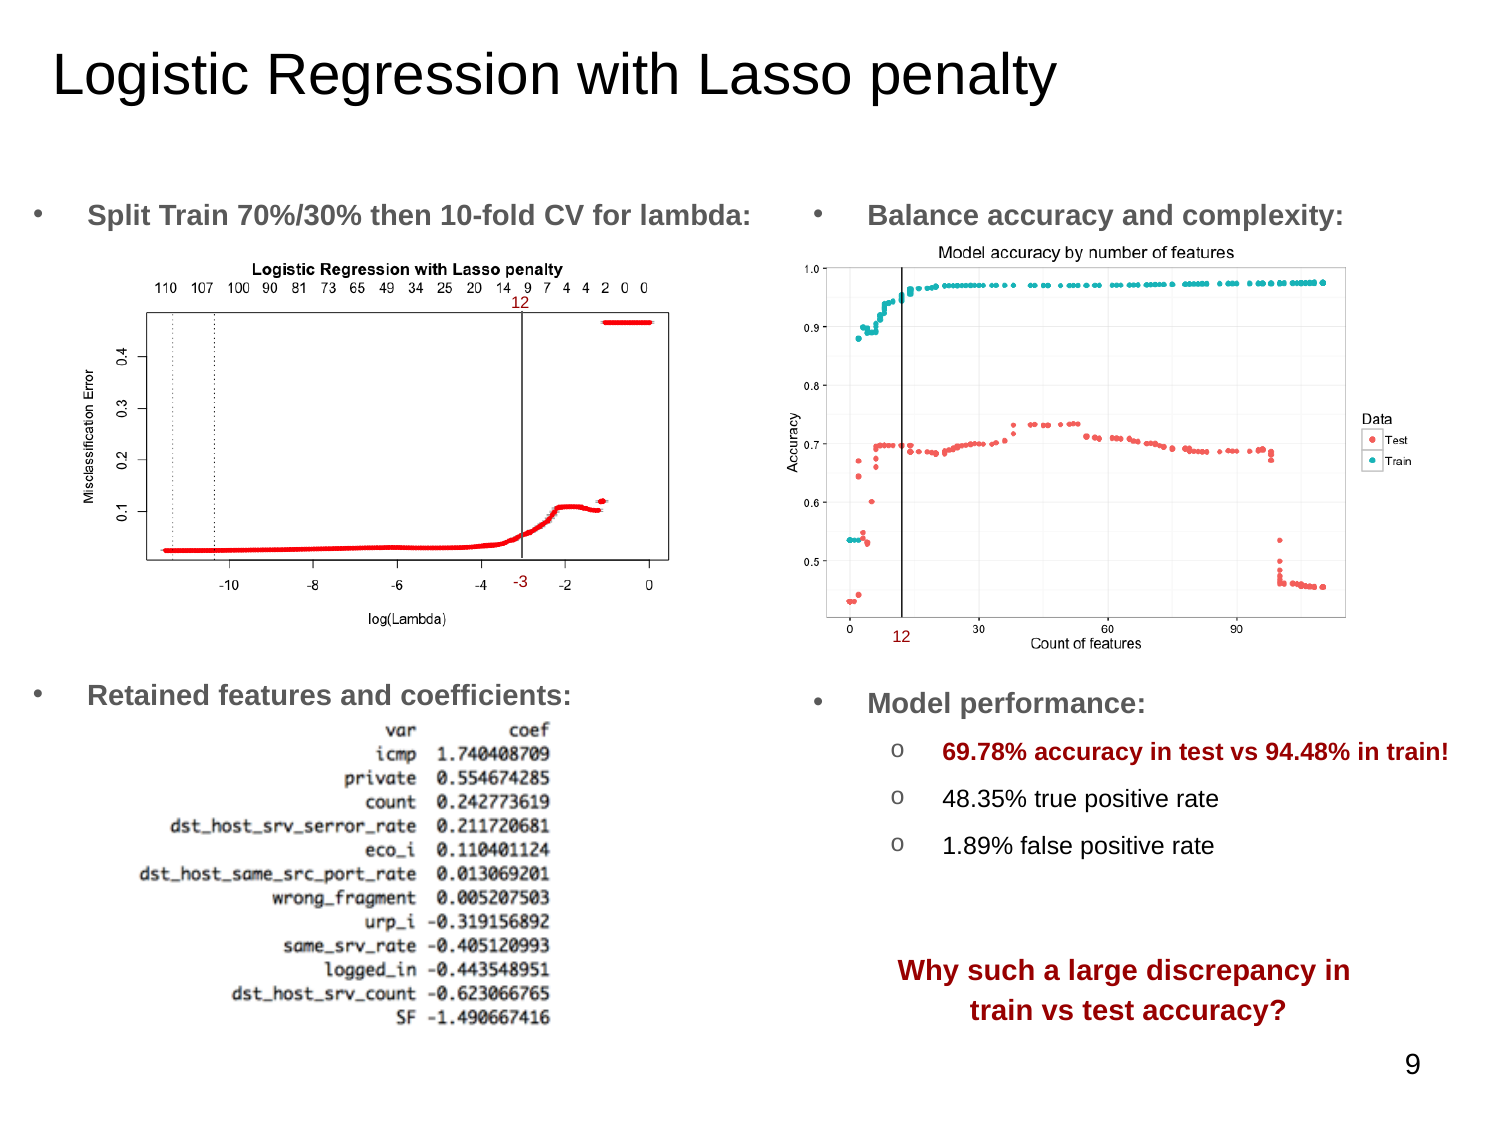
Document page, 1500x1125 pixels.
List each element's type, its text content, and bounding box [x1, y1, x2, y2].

title Logistic Regression with Lasso penalty [37, 20, 1435, 147]
list Model performance: 69.78% accuracy in test vs 94.48% in train! 48.35% true positive rate 1.89% false positive rate Why such a large discrepancy in train vs test accuracy? [777, 663, 1480, 1018]
picture [135, 720, 555, 1035]
list Balance accuracy and complexity: [777, 176, 1418, 231]
picture [776, 237, 1434, 658]
slide_number 9 [1389, 1019, 1480, 1106]
list Split Train 70%/30% then 10-fold CV for lambda: [0, 176, 833, 234]
text_box Retained features and coefficients: [0, 663, 638, 718]
picture [78, 244, 704, 644]
